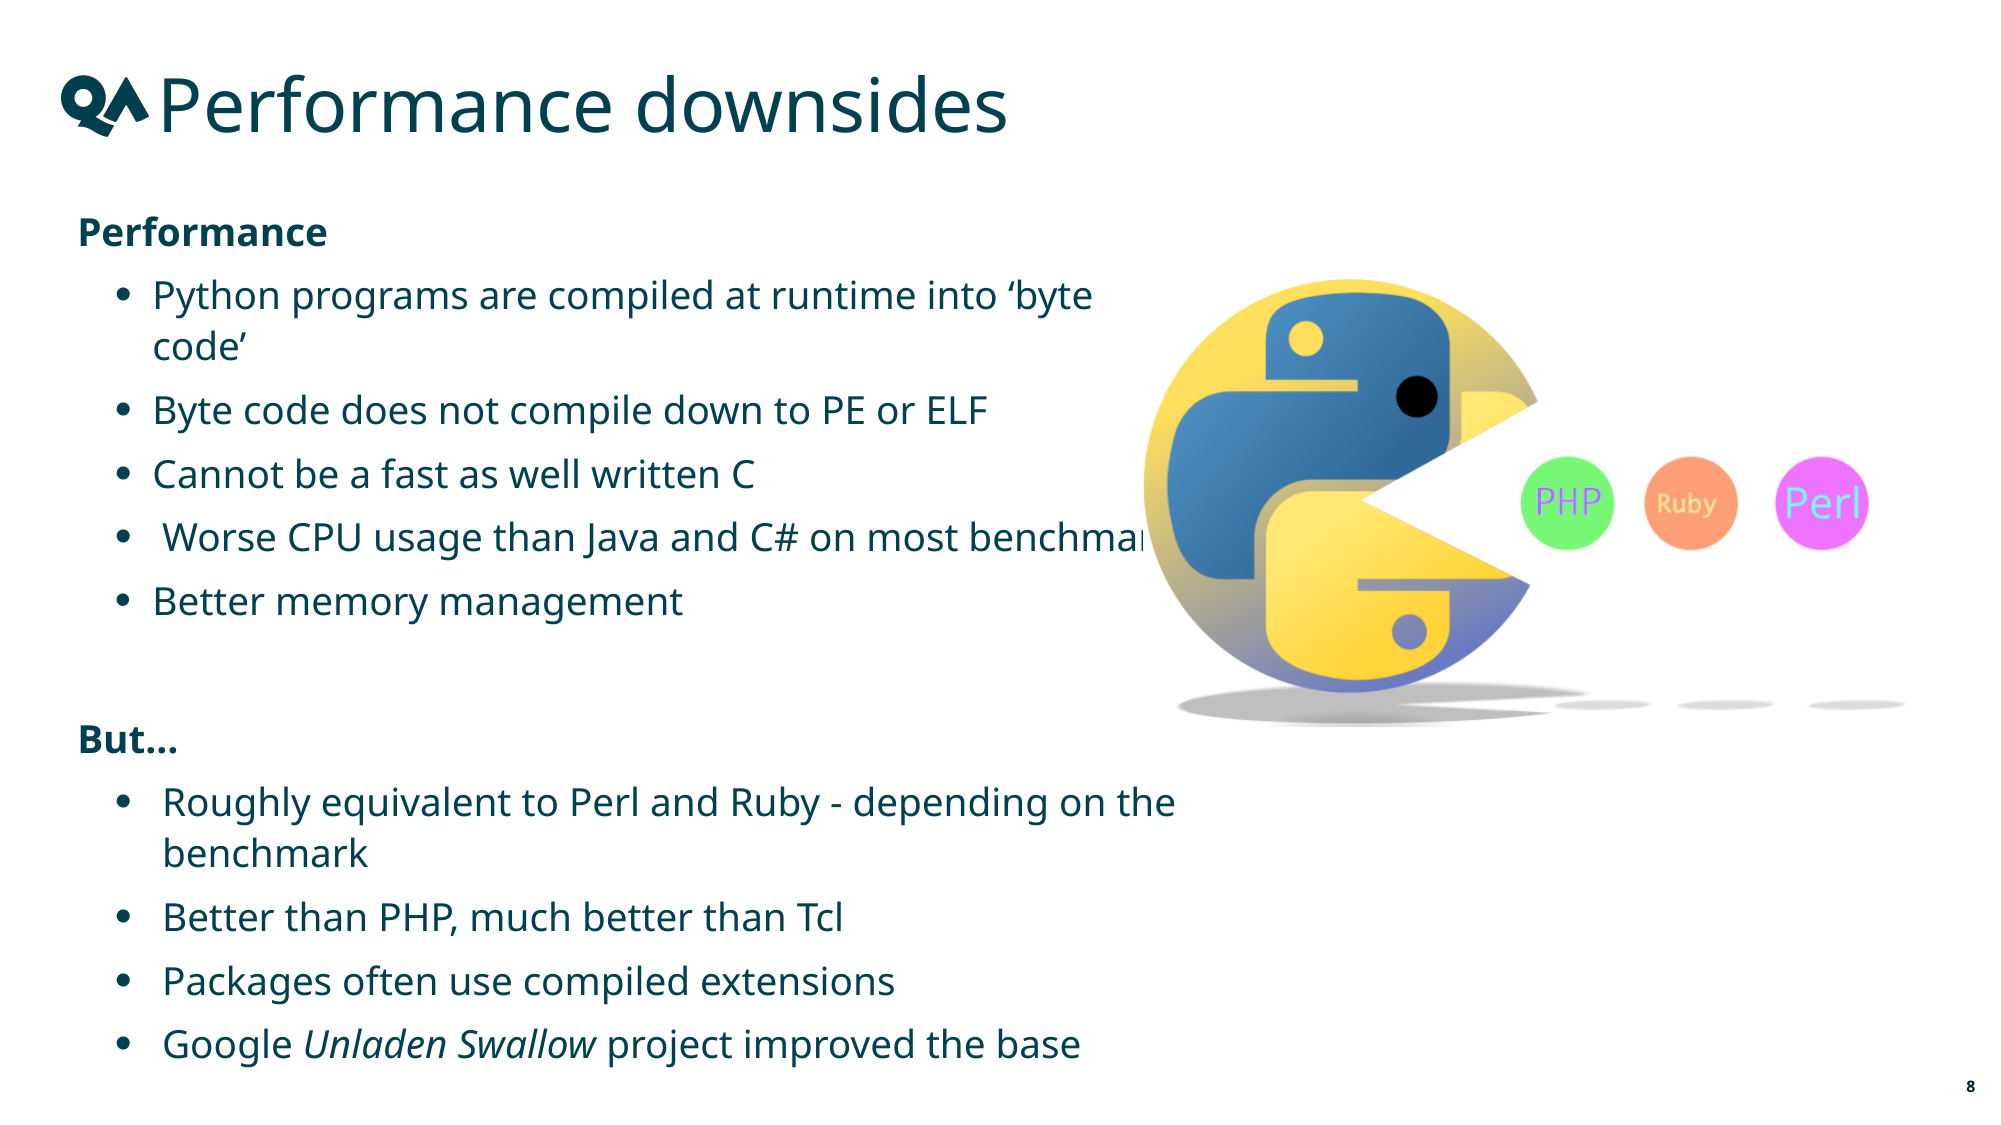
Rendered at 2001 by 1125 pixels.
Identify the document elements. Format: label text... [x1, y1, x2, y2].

picture [44, 61, 166, 148]
picture [1143, 279, 1947, 728]
list Performance downsides [157, 67, 1367, 213]
list Performance Python programs are compiled at runtime into ‘byte code’ Byte code does not compile down to PE or ELF Cannot be a fast as well written C Worse CPU usage than Java and C# on most benchmarks Better memory management But… Roughly equivalent to Perl and Ruby - depending on the benchmark Better than PHP, much better than Tcl Packages often use compiled extensions Google Unladen Swallow project improved the base [77, 202, 1197, 1098]
slide_number 8 [1846, 1068, 1976, 1098]
